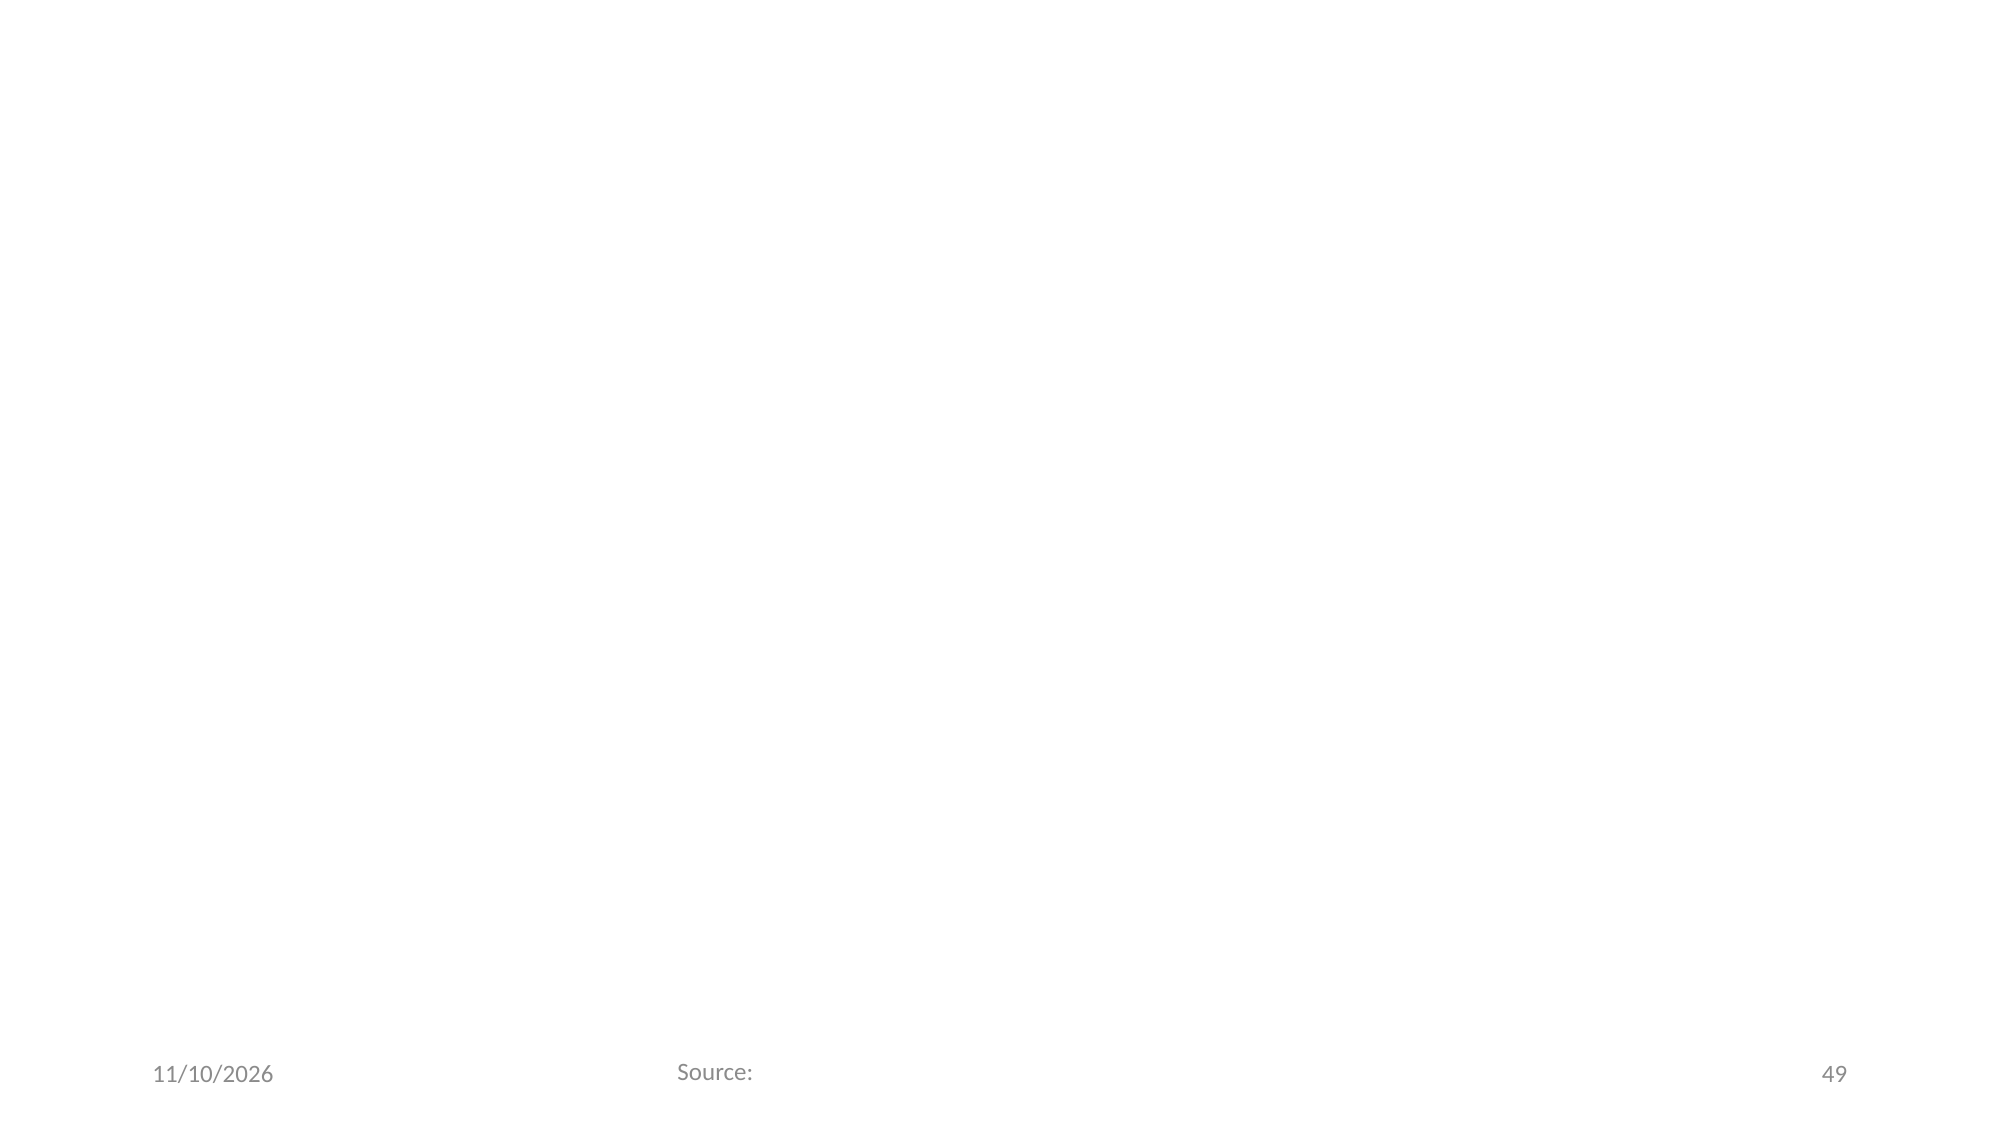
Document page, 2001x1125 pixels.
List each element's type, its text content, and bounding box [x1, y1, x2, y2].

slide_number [137, 1042, 588, 1103]
slide_number 49 [1412, 1042, 1863, 1103]
footer Source: [662, 1040, 1338, 1100]
